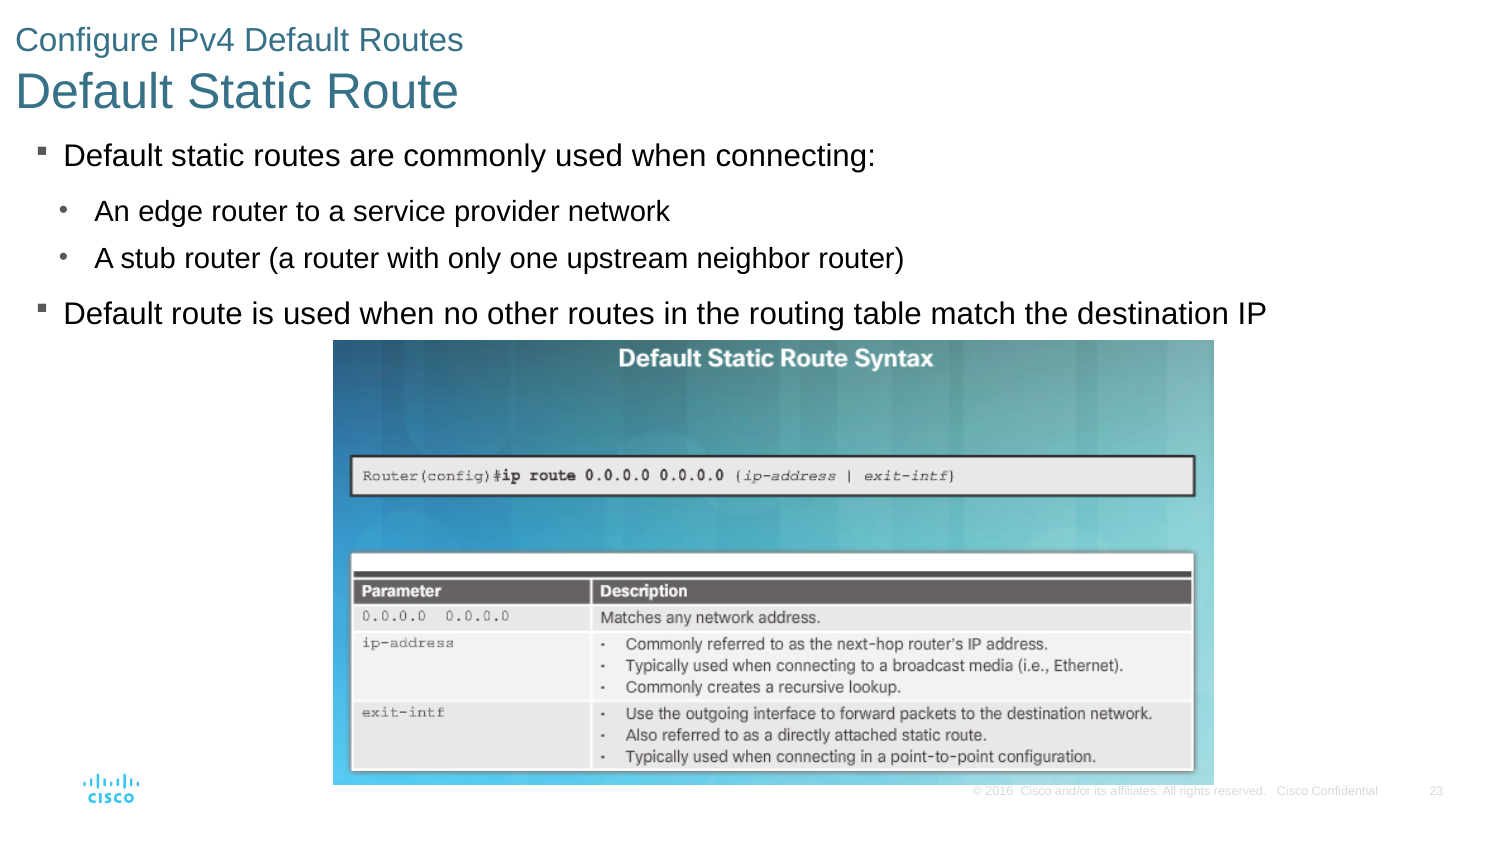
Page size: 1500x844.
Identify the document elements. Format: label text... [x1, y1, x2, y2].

title Configure IPv4 Default Routes Default Static Route [0, 6, 1500, 131]
text_box Default static routes are commonly used when connecting: An edge router to a service provider network A stub router (a router with only one upstream neighbor router) Default route is used when no other routes in the routing table match the destination IP [20, 128, 1463, 338]
picture [333, 340, 1214, 786]
